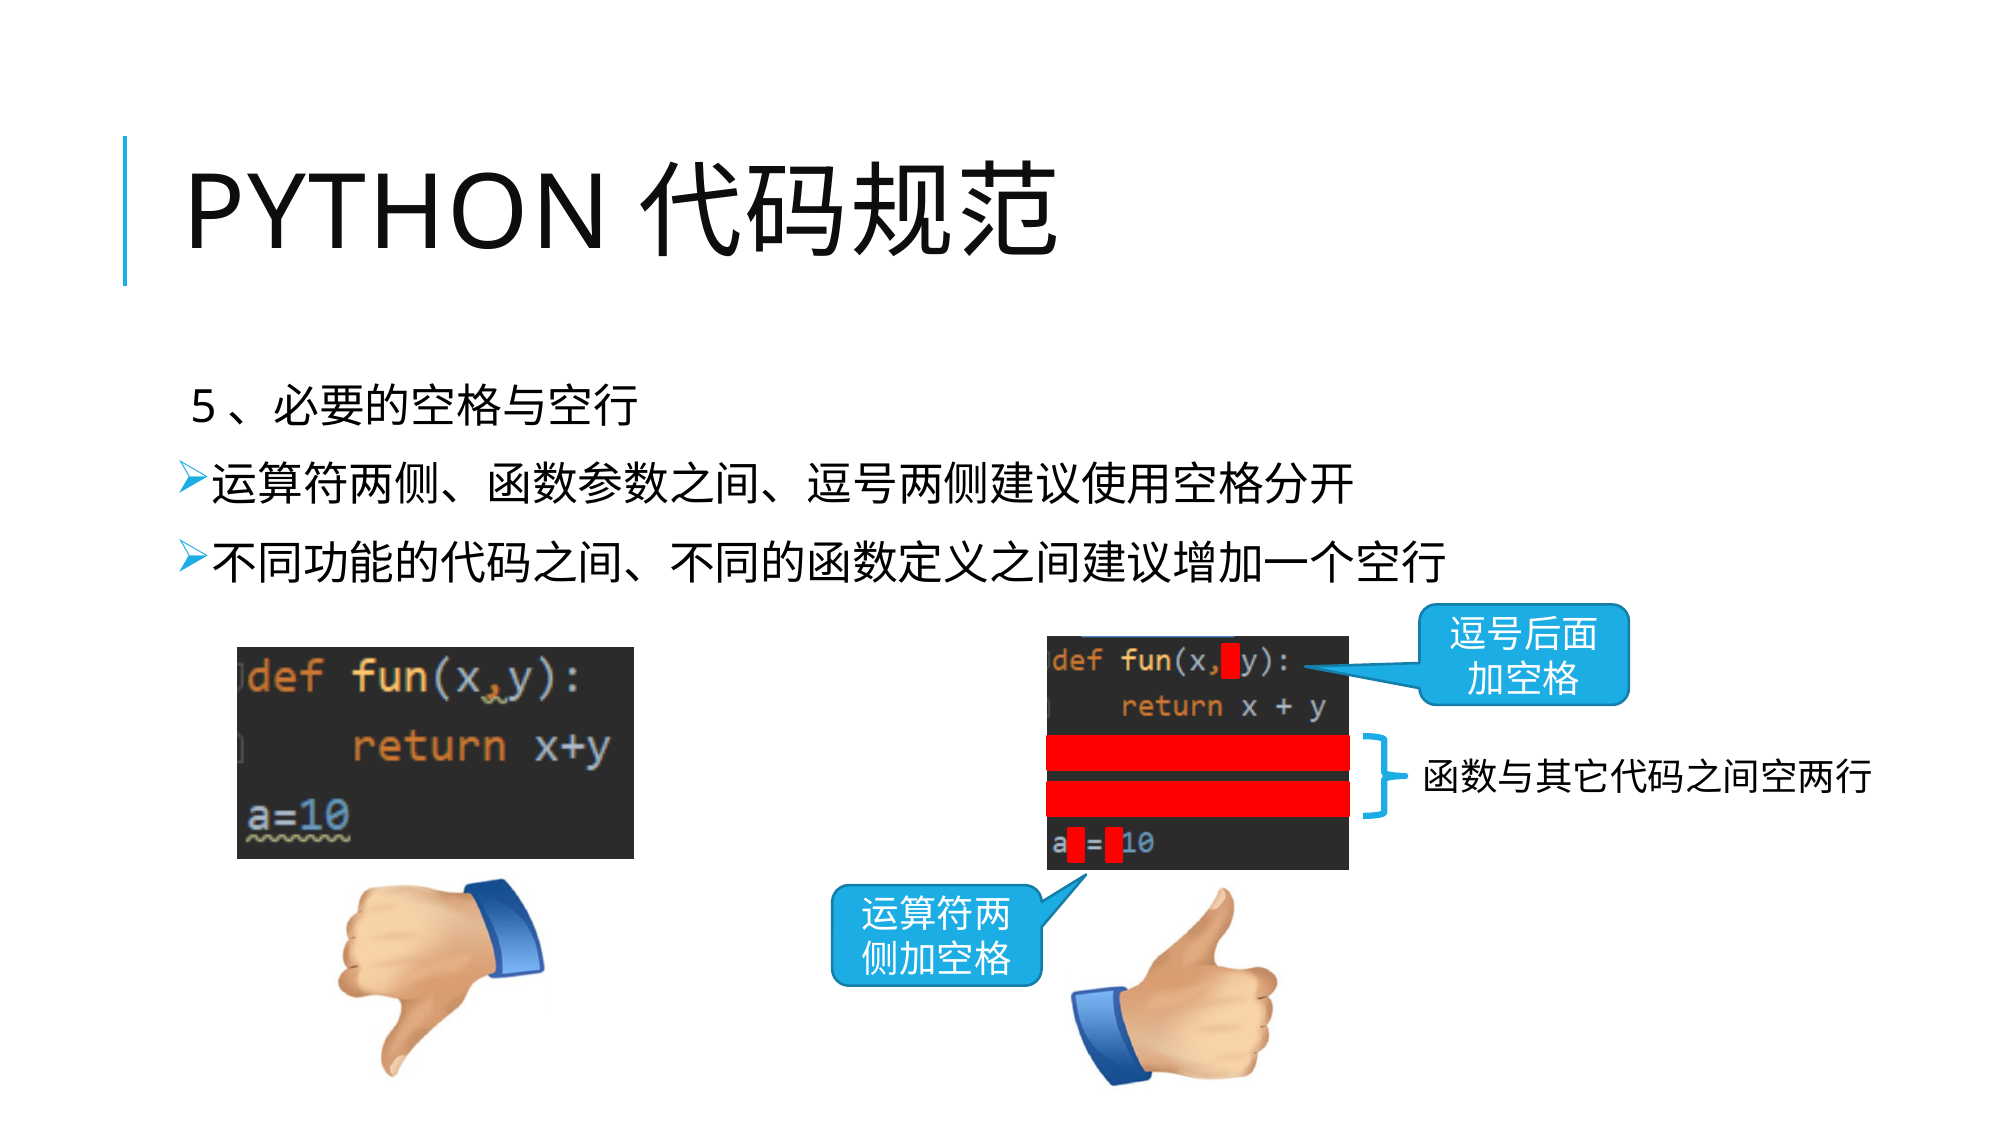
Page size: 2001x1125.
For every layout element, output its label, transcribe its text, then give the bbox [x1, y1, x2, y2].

title PYTHON代码规范 [168, 96, 1763, 342]
picture [236, 646, 635, 859]
picture [1047, 636, 1350, 1095]
text_box 逗号后面加空格 [1354, 603, 1631, 707]
list 5、必要的空格与空行 运算符两侧、函数参数之间、逗号两侧建议使用空格分开 不同功能的代码之间、不同的函数定义之间建议增加一个空行 [168, 375, 1763, 1035]
picture [320, 868, 552, 1095]
text_box [1363, 735, 1406, 817]
text_box 运算符两侧加空格 [830, 883, 1057, 987]
text_box 函数与其它代码之间空两行 [1407, 745, 1888, 806]
